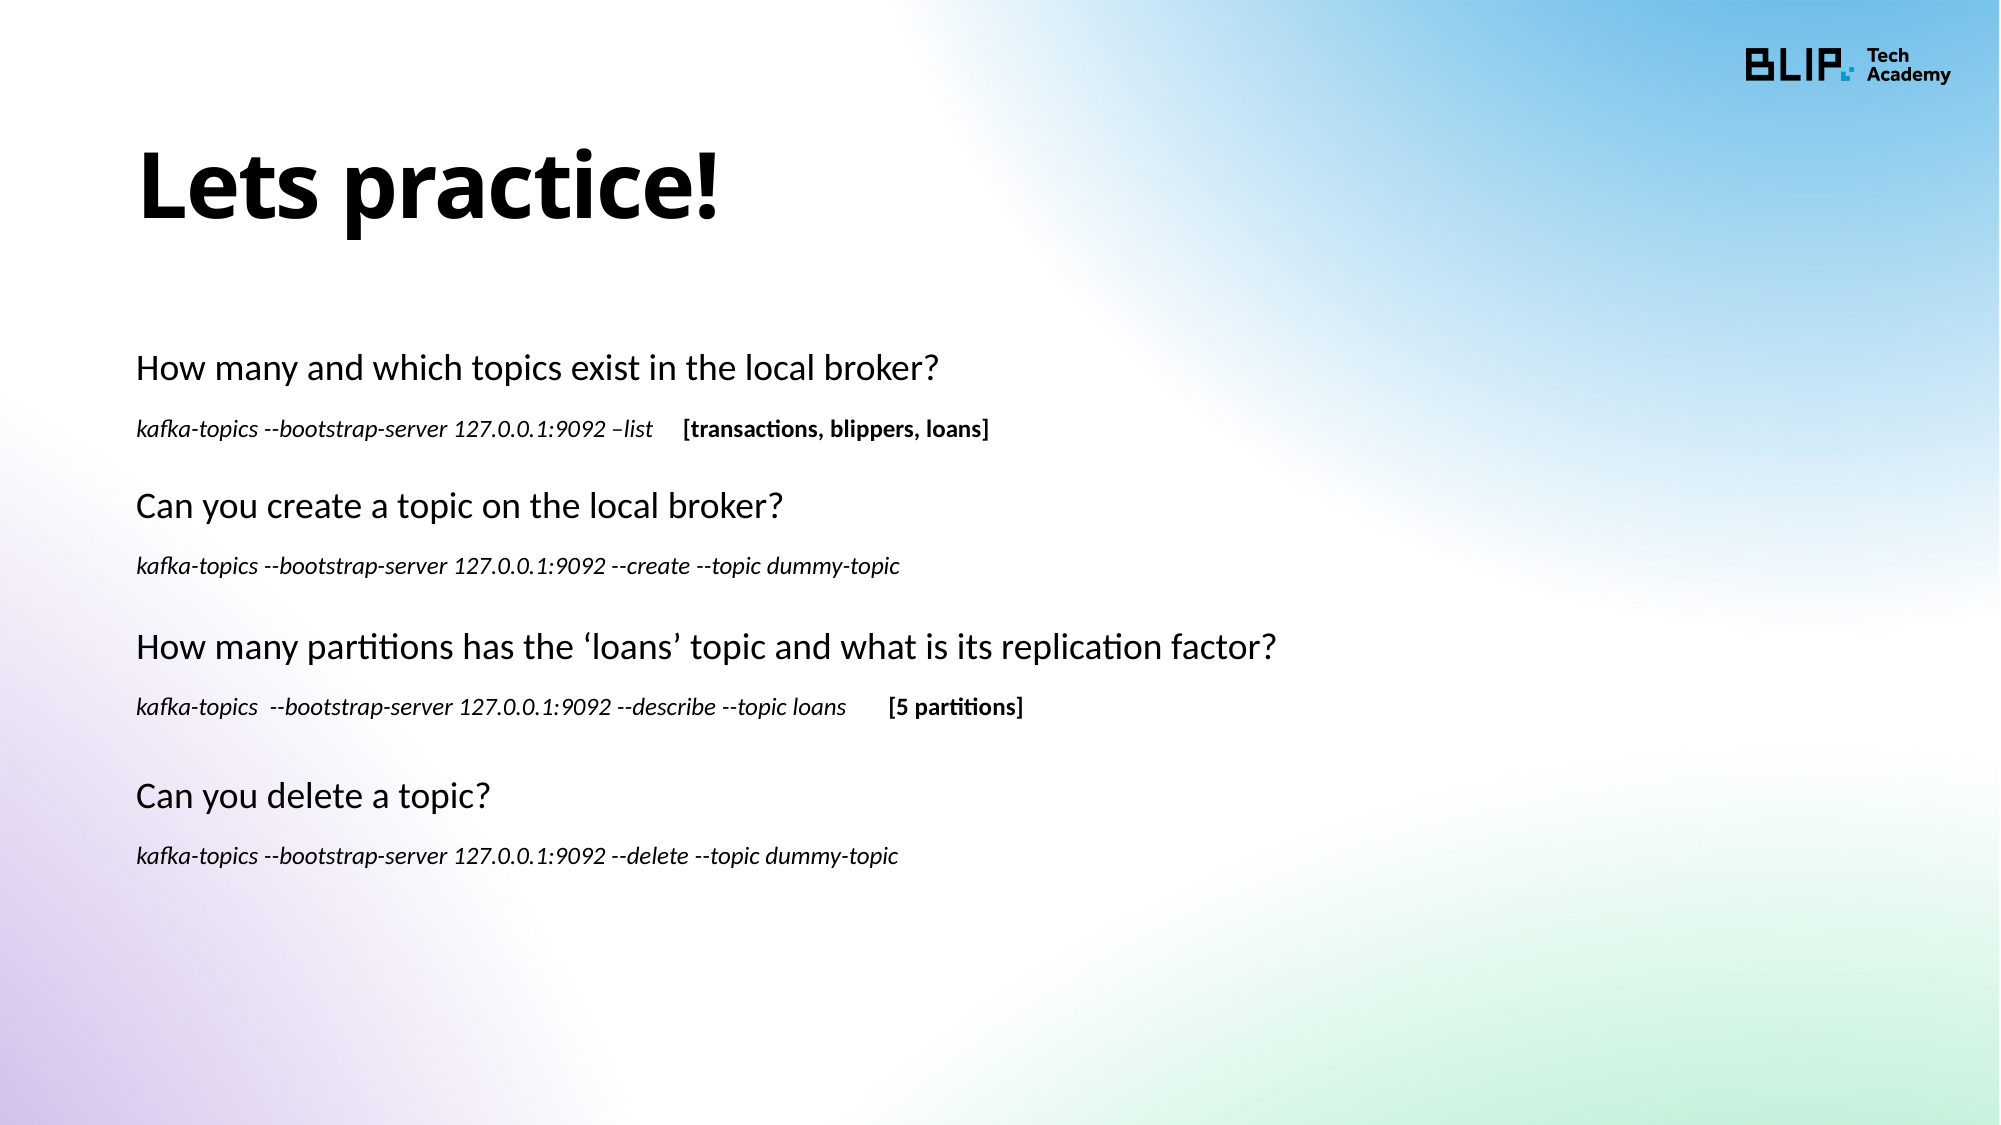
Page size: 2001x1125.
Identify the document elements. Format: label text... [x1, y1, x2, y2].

text_box Lets practice! [121, 79, 1413, 298]
text_box kafka-topics --bootstrap-server 127.0.0.1:9092 –list [transactions, blippers, loans] [121, 404, 1394, 450]
text_box Can you create a topic on the local broker? [121, 473, 817, 534]
text_box How many partitions has the ‘loans’ topic and what is its replication factor? [121, 614, 1487, 674]
text_box kafka-topics --bootstrap-server 127.0.0.1:9092 --delete --topic dummy-topic [121, 831, 921, 877]
text_box Can you delete a topic? [121, 763, 817, 823]
text_box kafka-topics --bootstrap-server 127.0.0.1:9092 --describe --topic loans [5 partitions] [121, 683, 1502, 728]
text_box kafka-topics --bootstrap-server 127.0.0.1:9092 --create --topic dummy-topic [121, 542, 921, 587]
text_box How many and which topics exist in the local broker? [121, 335, 1259, 396]
picture [0, 0, 2000, 1125]
